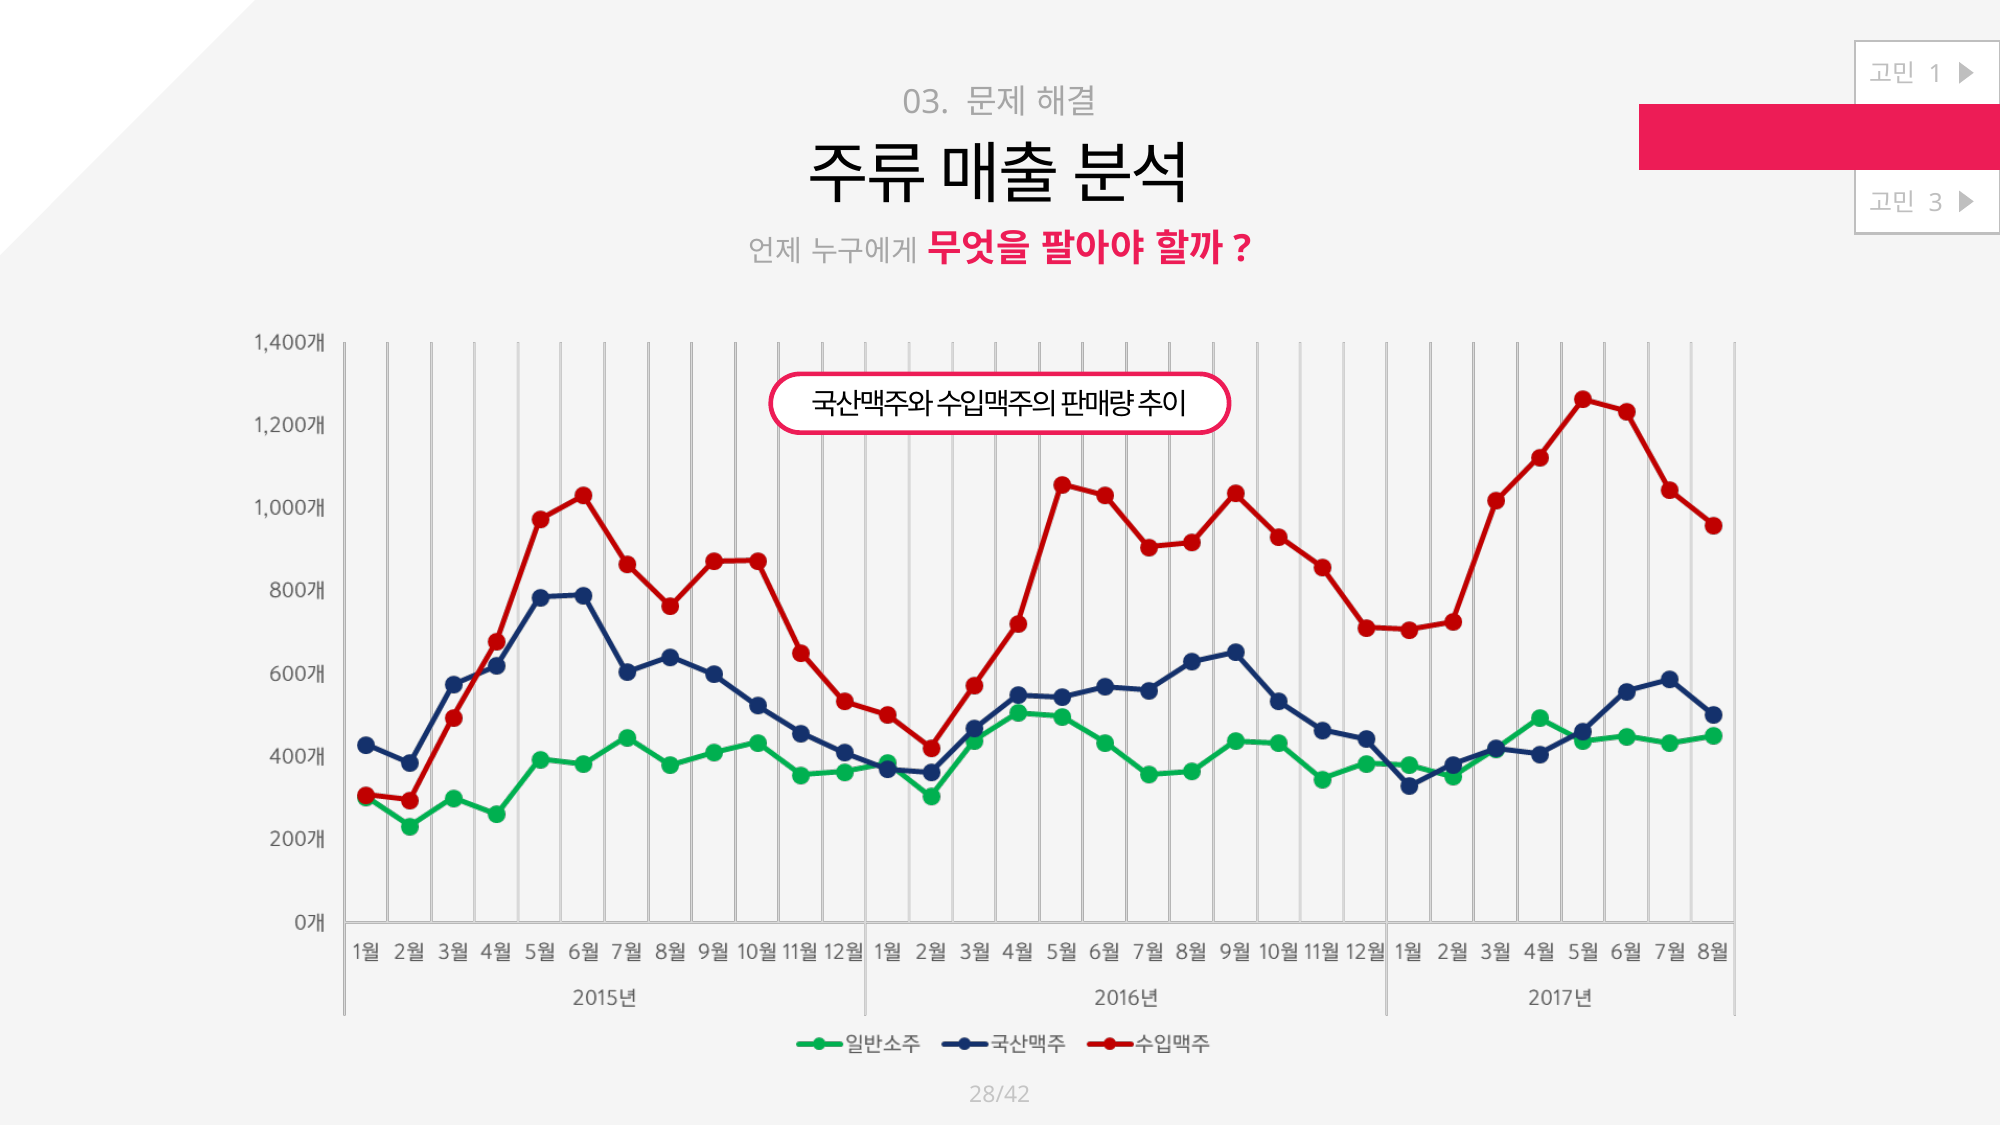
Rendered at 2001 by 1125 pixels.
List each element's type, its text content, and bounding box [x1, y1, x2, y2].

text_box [783, 72, 1217, 220]
slide_number 28 [774, 1076, 1225, 1125]
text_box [1640, 40, 2000, 234]
picture [241, 315, 1759, 1076]
text_box 언제 누구에게 무엇을 팔아야 할까? [733, 216, 1267, 277]
